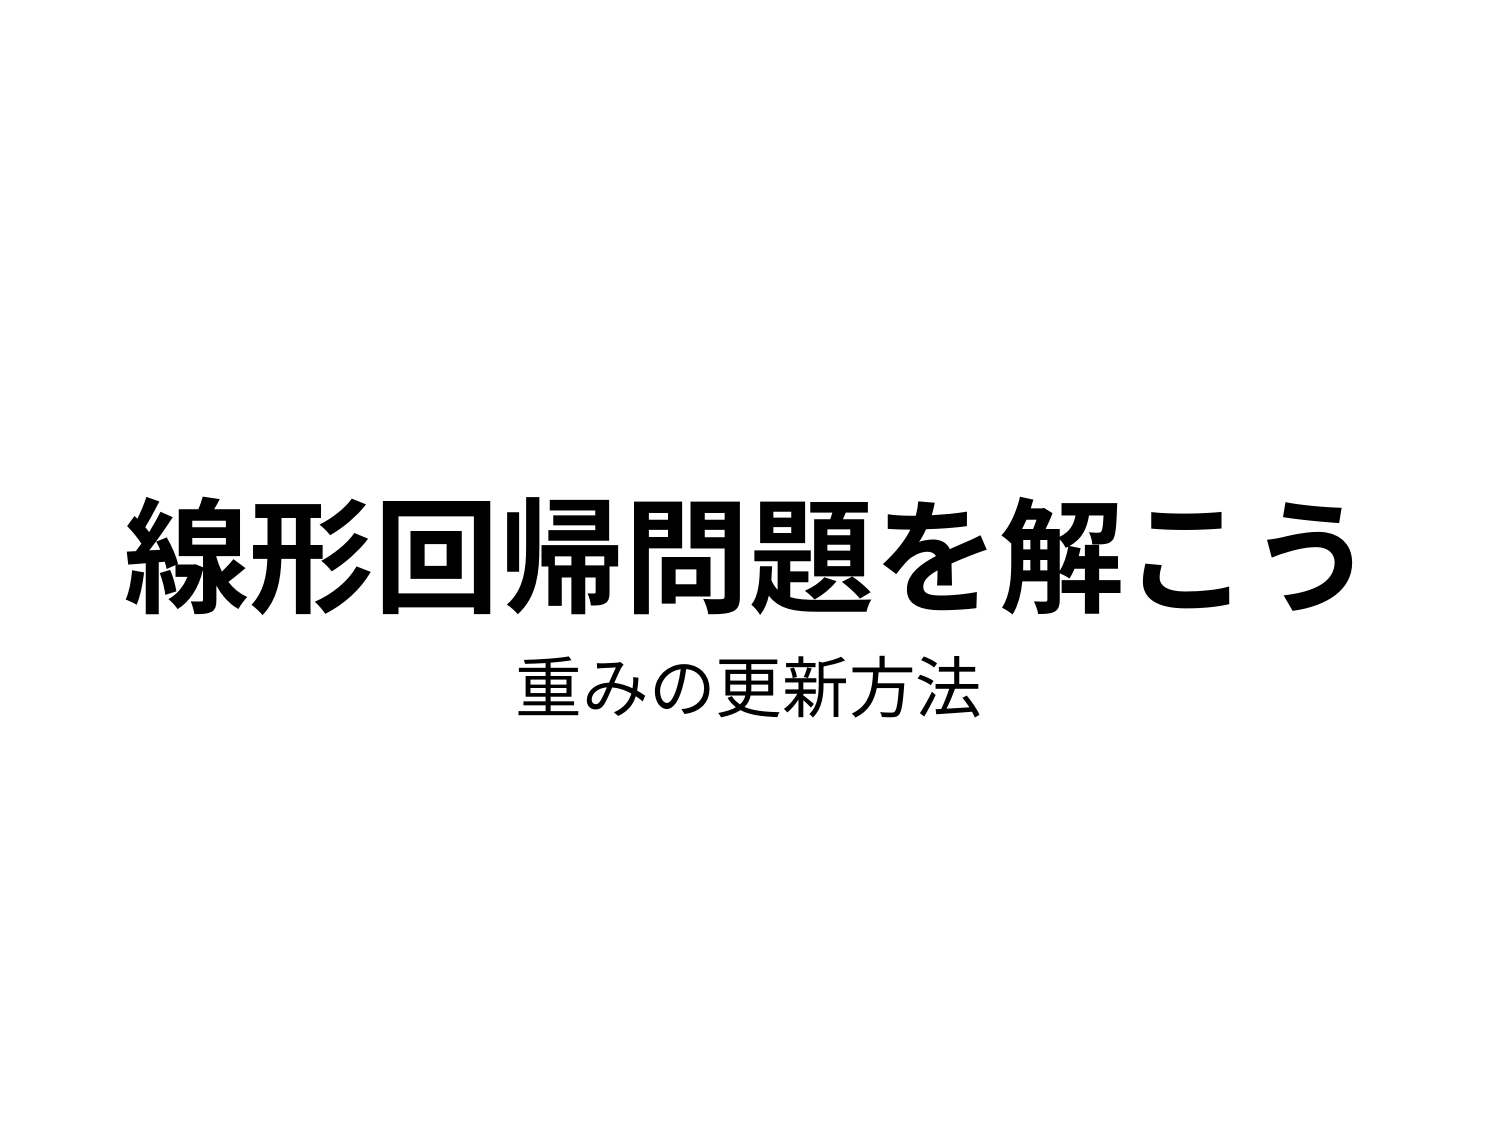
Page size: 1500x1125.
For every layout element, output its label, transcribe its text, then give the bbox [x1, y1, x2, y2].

list 重みの更新方法 [102, 647, 1397, 894]
title 線形回帰問題を解こう [102, 170, 1397, 638]
